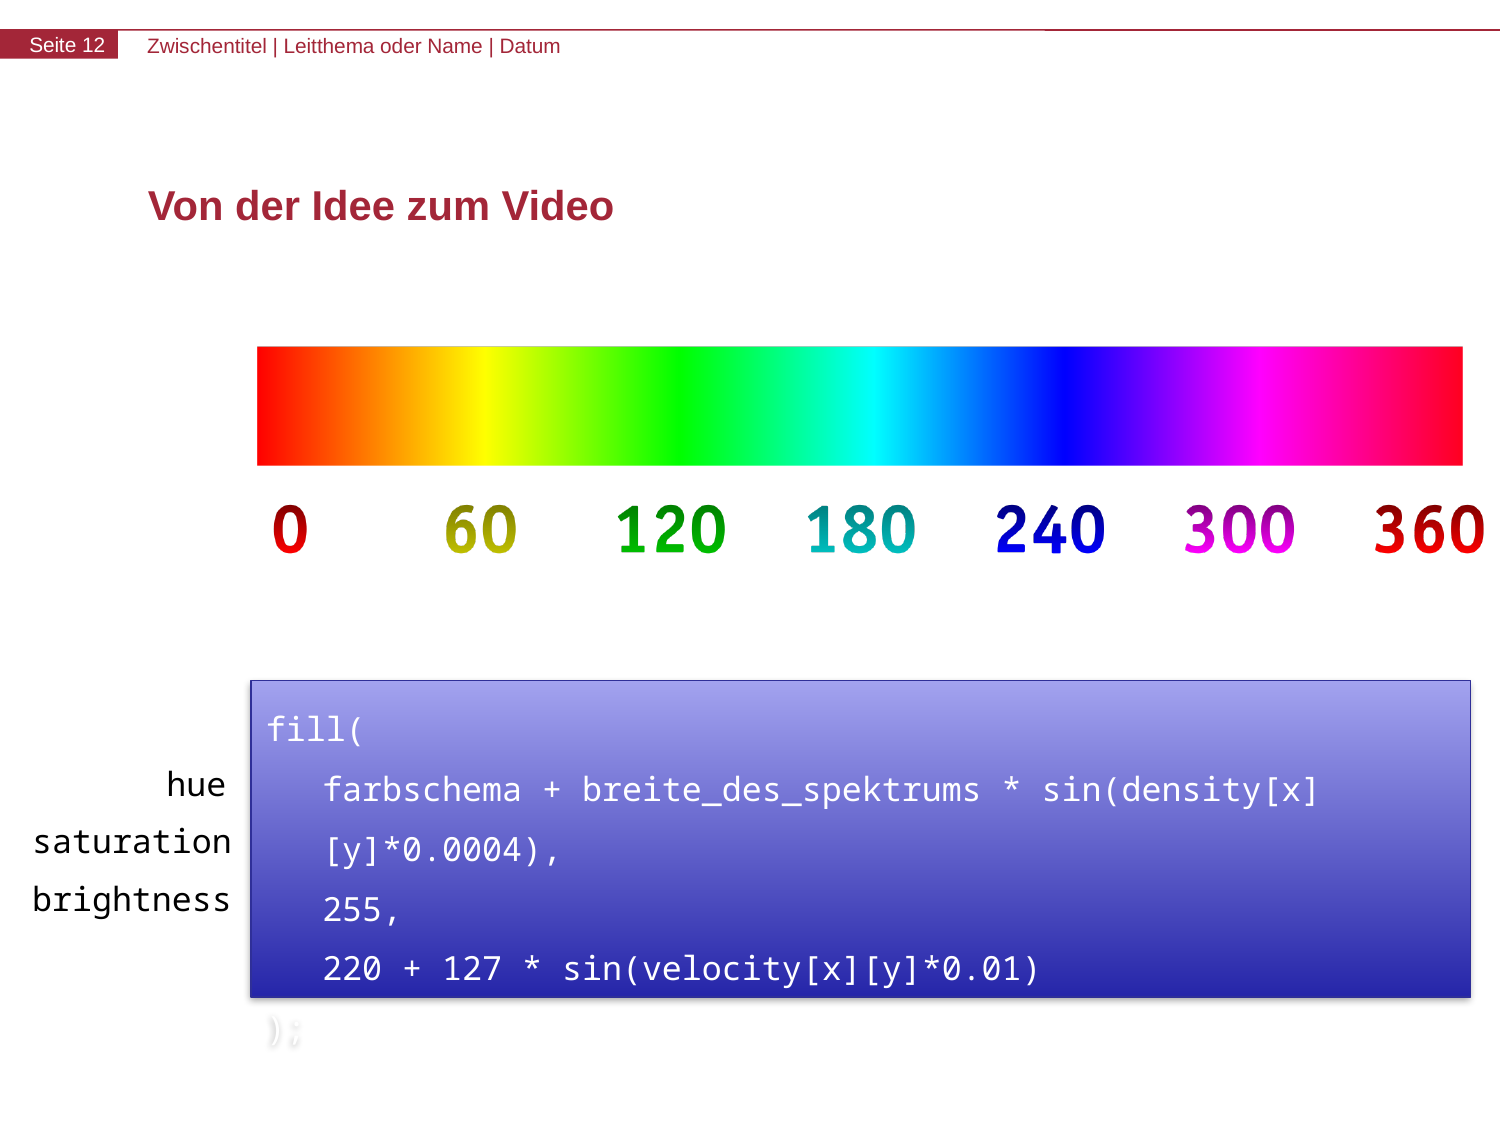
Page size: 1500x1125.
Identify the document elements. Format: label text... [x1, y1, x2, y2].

text_box hue [151, 755, 242, 811]
text_box brightness [17, 870, 247, 926]
title Von der Idee zum Video [132, 149, 1413, 258]
text_box saturation [17, 813, 247, 868]
picture [217, 308, 1500, 587]
list fill( farbschema + breite_des_spektrums * sin(density[x][y]*0.0004), 255, 220 + 127 * sin(velocity[x][y]*0.01) ); [250, 680, 1471, 998]
